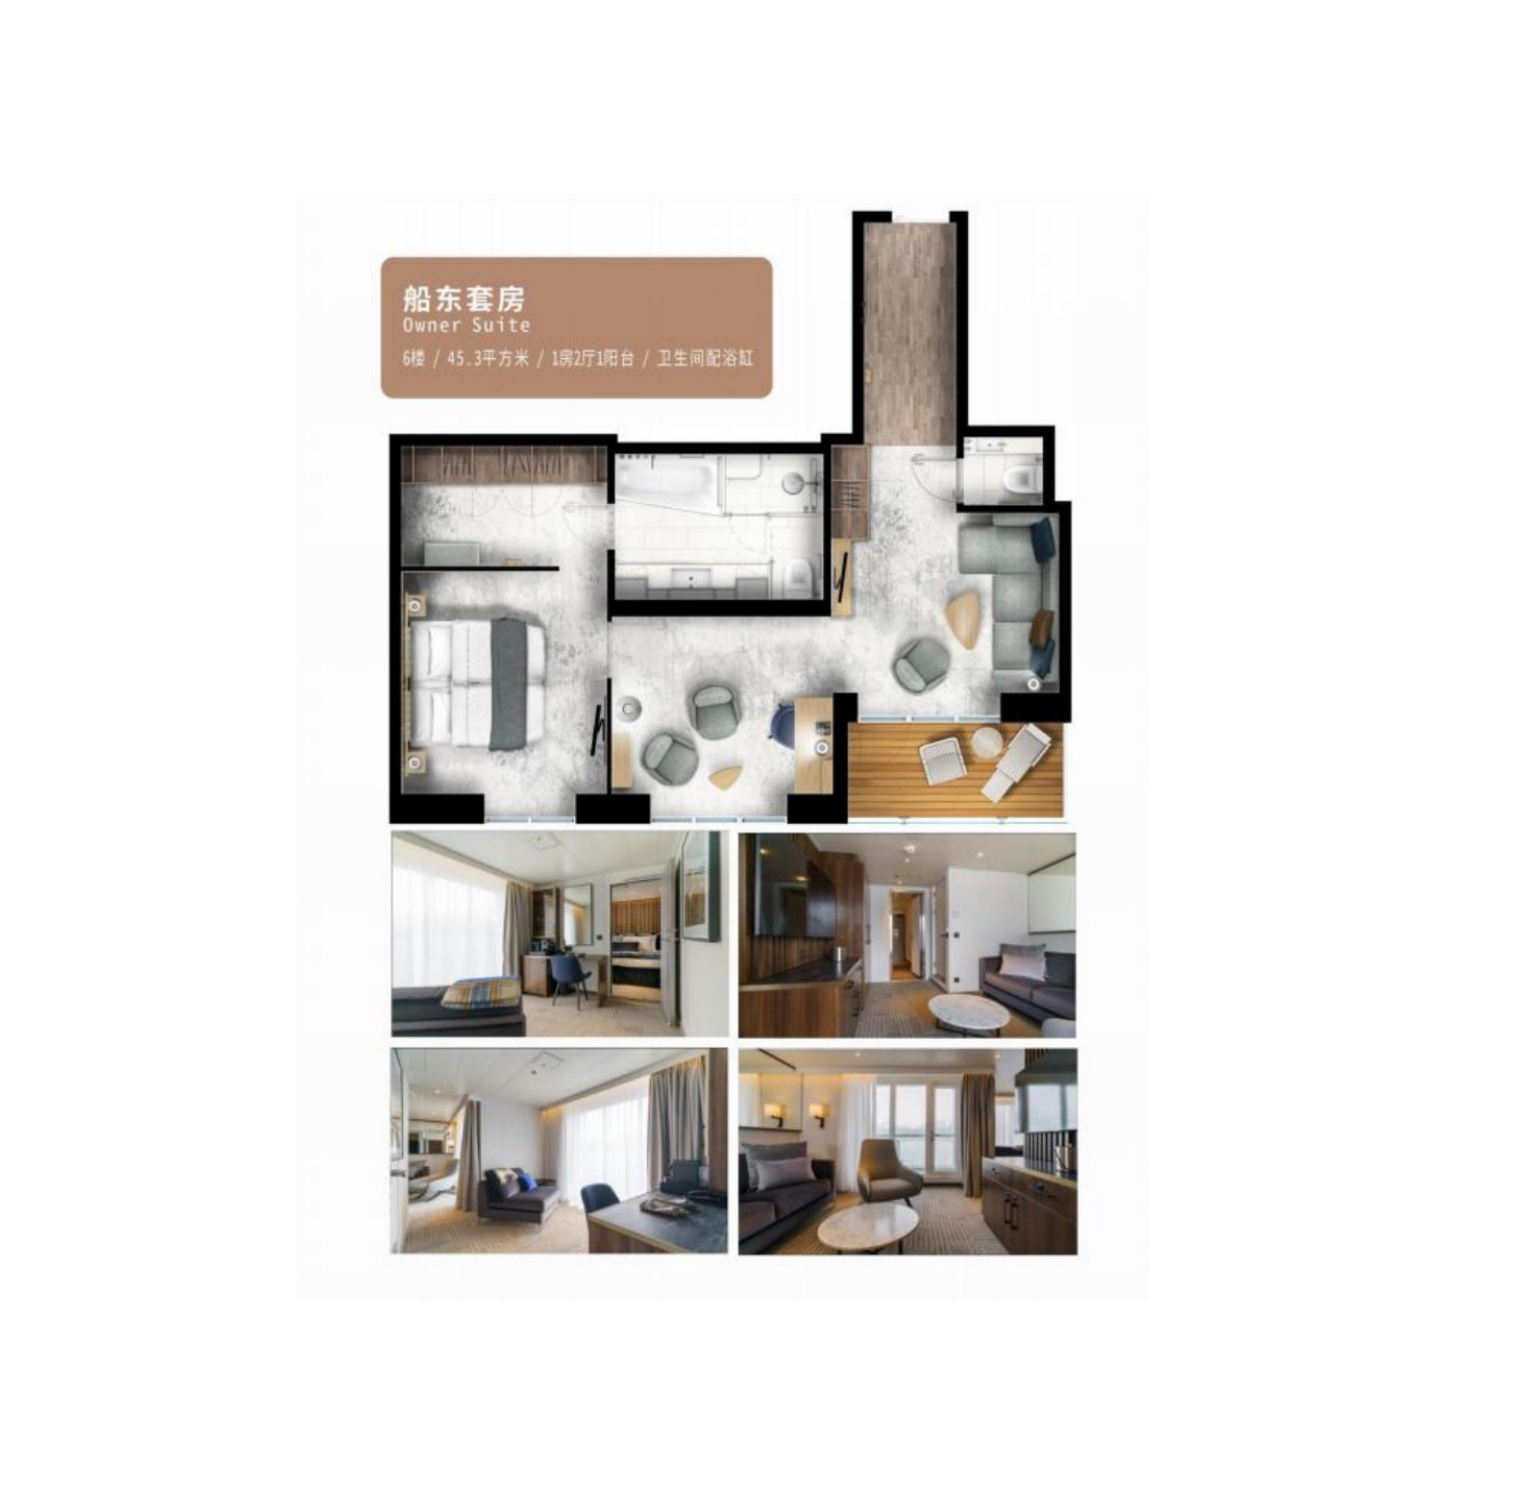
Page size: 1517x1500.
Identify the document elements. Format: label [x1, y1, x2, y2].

picture [8, 187, 1509, 1313]
